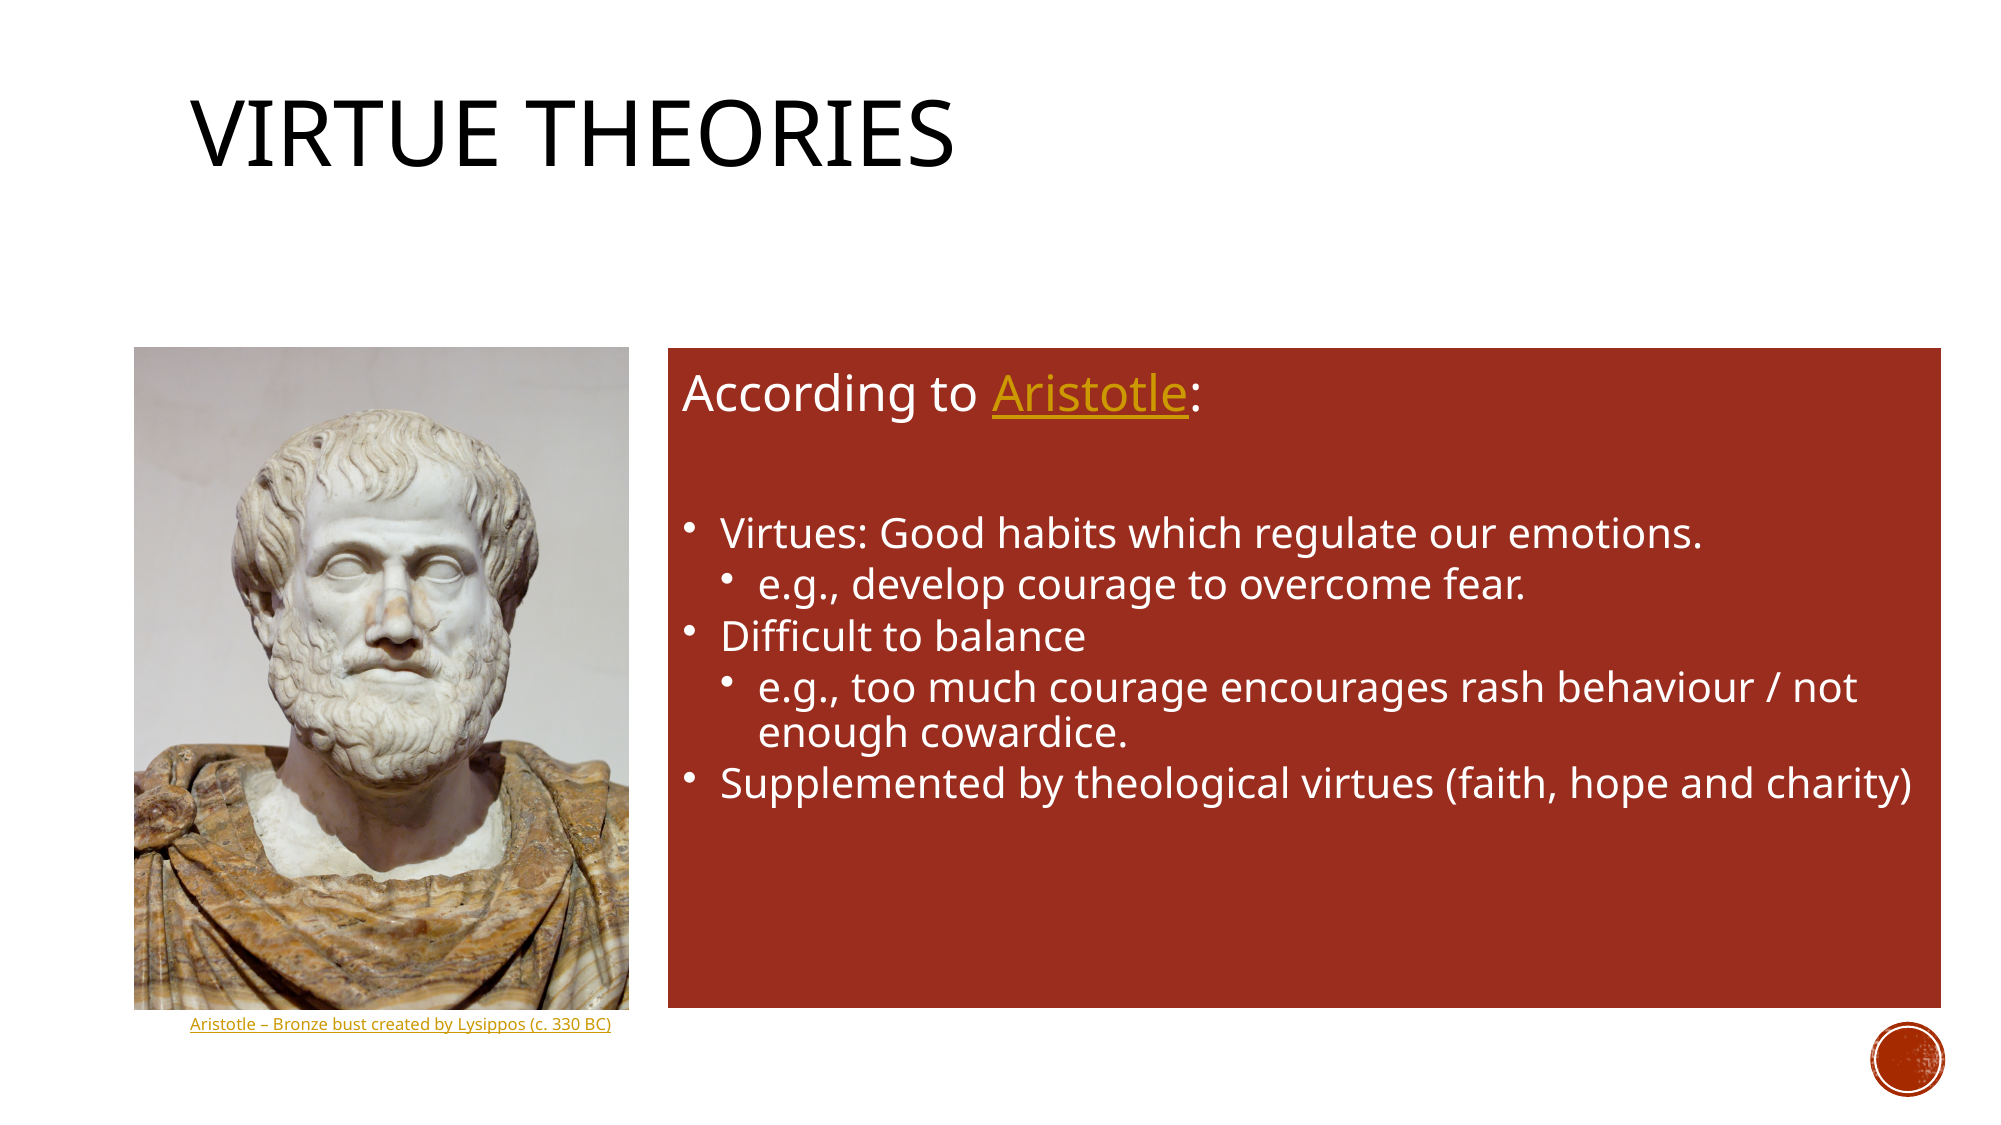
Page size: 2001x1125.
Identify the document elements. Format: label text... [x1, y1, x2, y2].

text_box Aristotle – Bronze bust created by Lysippos (c. 330 BC) [175, 1010, 629, 1045]
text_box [630, 353, 1976, 1010]
picture [134, 347, 629, 1010]
text_box Virtue Theories [175, 79, 1826, 210]
